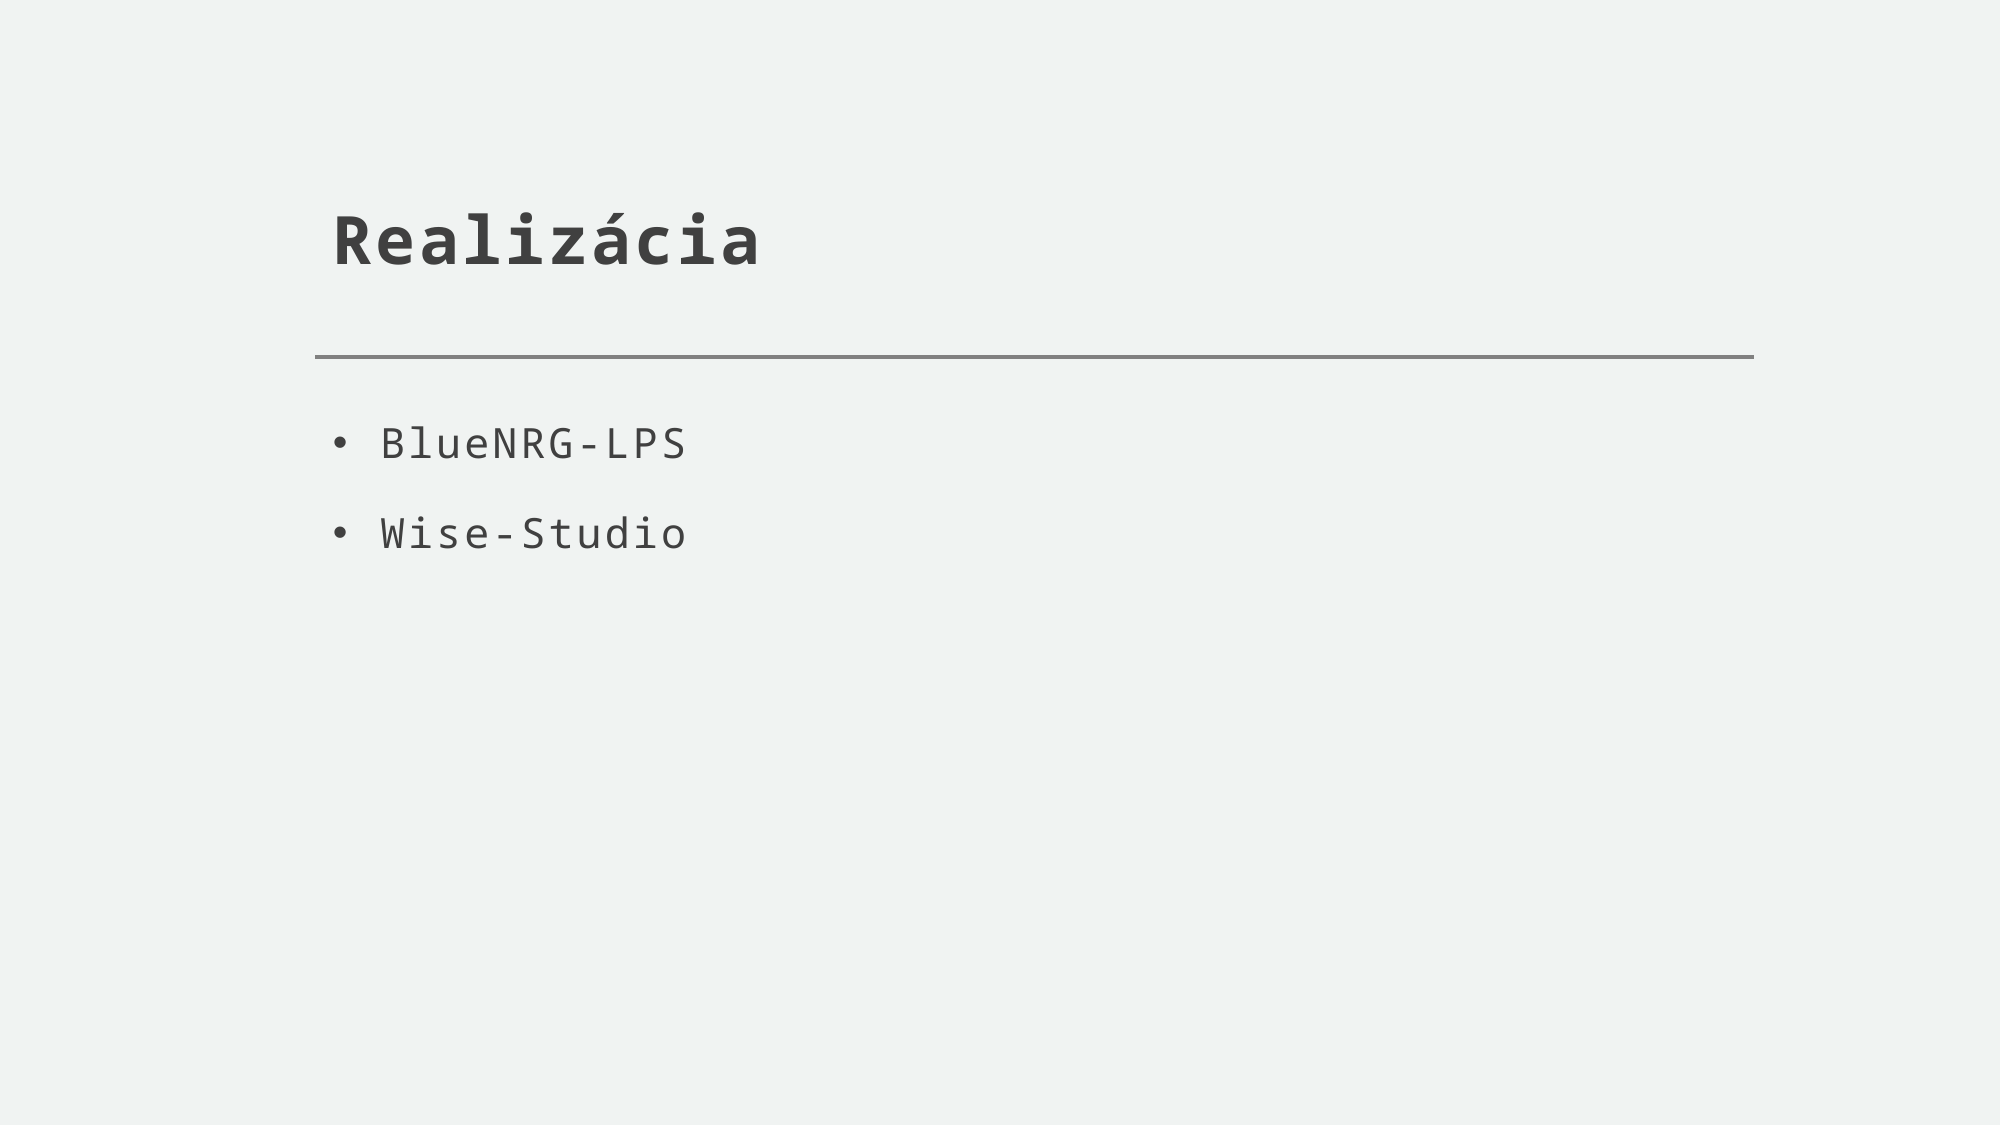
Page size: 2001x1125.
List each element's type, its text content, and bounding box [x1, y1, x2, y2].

title Realizácia [315, 72, 1754, 294]
list BlueNRG-LPS Wise-Studio [315, 379, 1754, 979]
